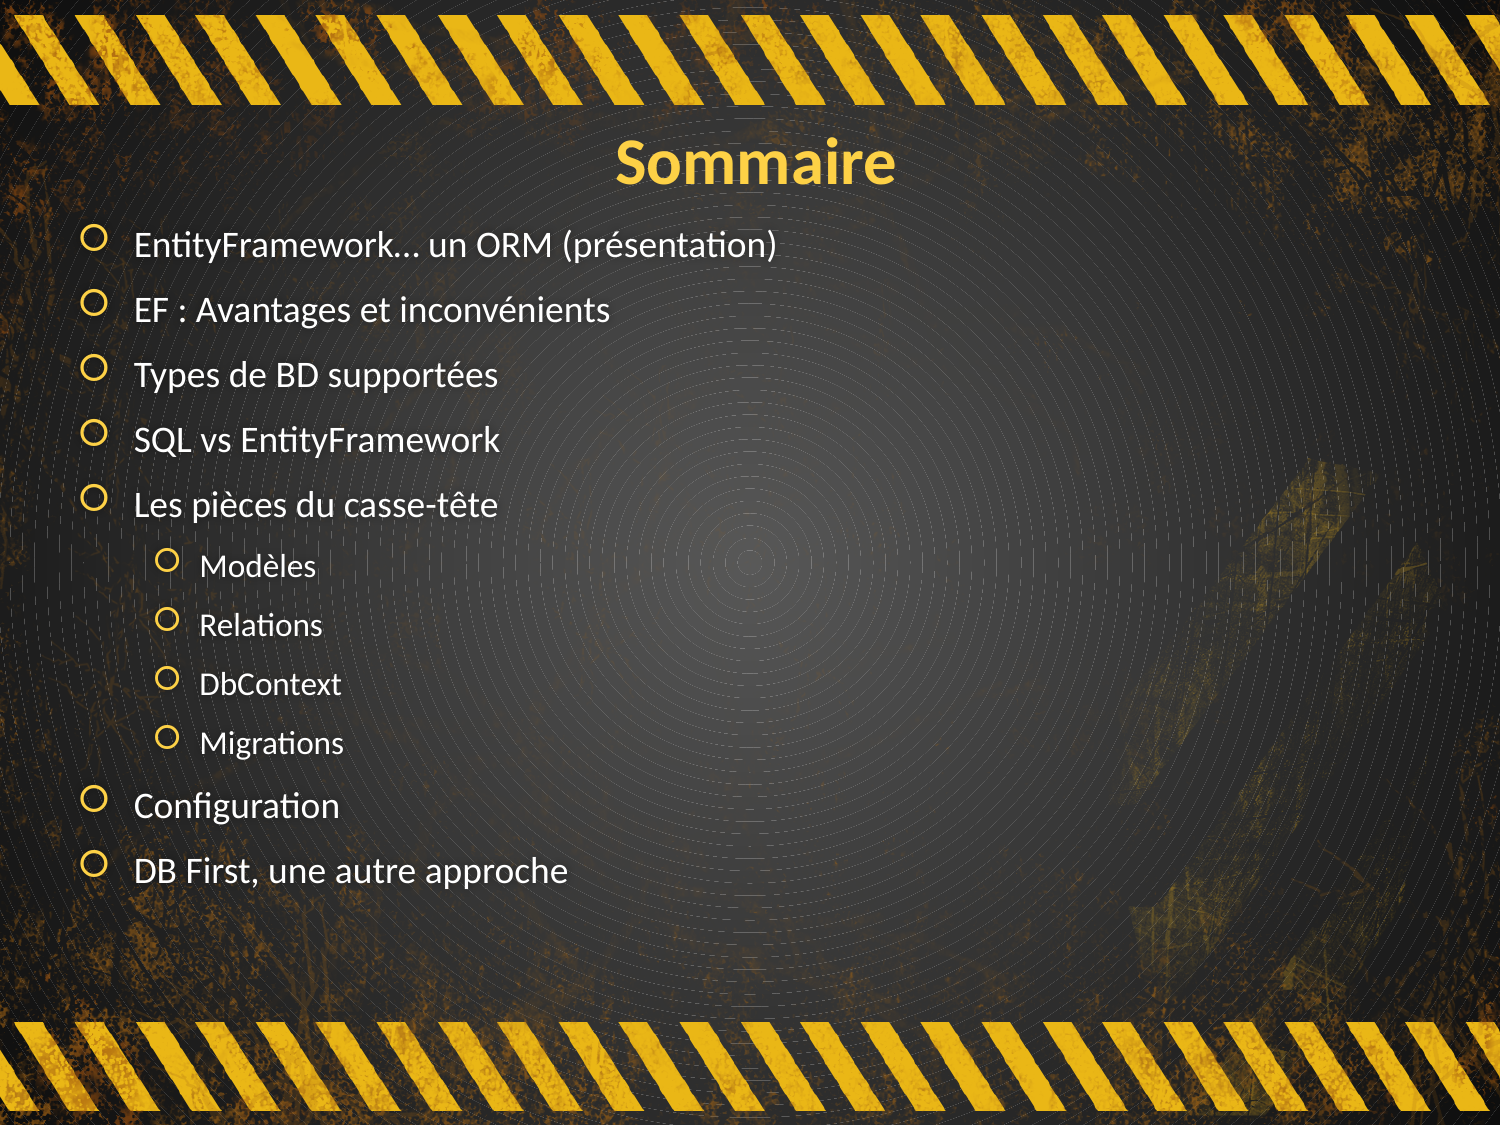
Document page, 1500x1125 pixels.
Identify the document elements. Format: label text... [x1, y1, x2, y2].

title Sommaire [12, 37, 1500, 279]
text_box EntityFramework… un ORM (présentation) EF : Avantages et inconvénients Types de BD supportées SQL vs EntityFramework Les pièces du casse-tête Modèles Relations DbContext Migrations Configuration DB First, une autre approche [62, 212, 1500, 1013]
picture [0, 0, 1500, 1125]
